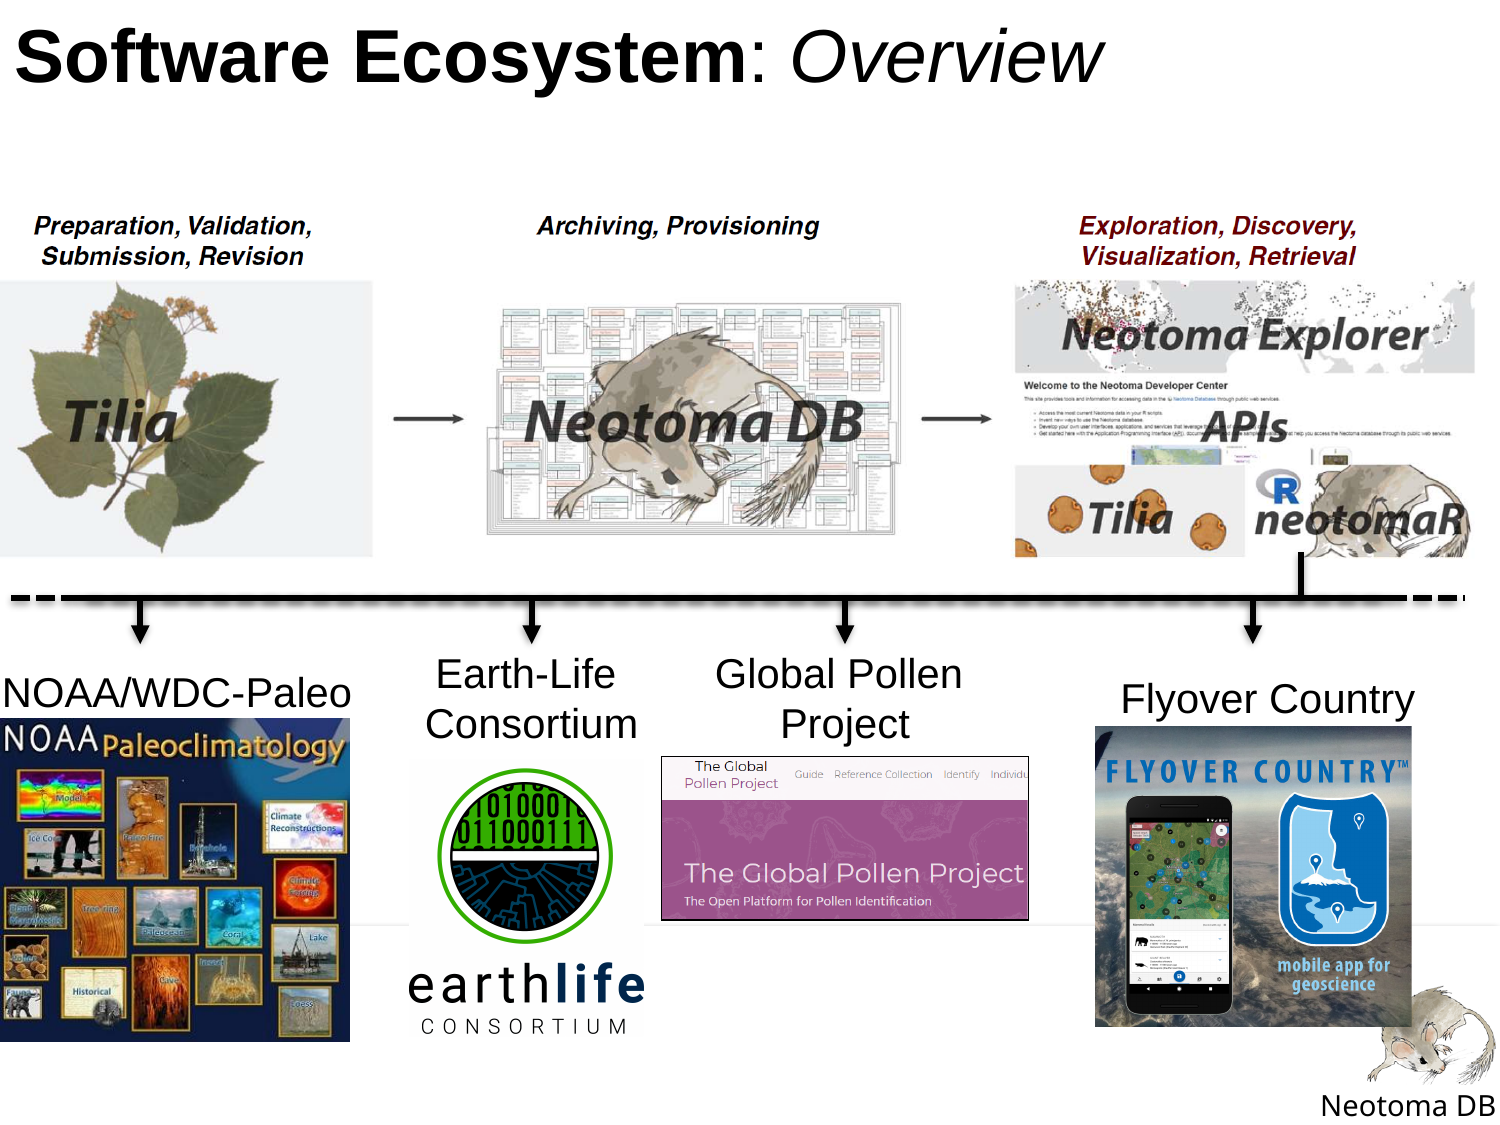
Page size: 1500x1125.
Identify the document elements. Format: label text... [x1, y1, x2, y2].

picture [1057, 726, 1500, 1085]
text_box Global Pollen Project [654, 639, 1056, 754]
text_box Earth-Life Consortium [409, 639, 654, 754]
title Software Ecosystem: Overview [0, 0, 1500, 100]
text_box Flyover Country [1057, 664, 1479, 730]
picture [0, 191, 1500, 572]
picture [408, 759, 644, 1037]
picture [661, 757, 1029, 920]
picture [0, 717, 351, 1042]
text_box NOAA/WDC-Paleo [0, 658, 368, 723]
